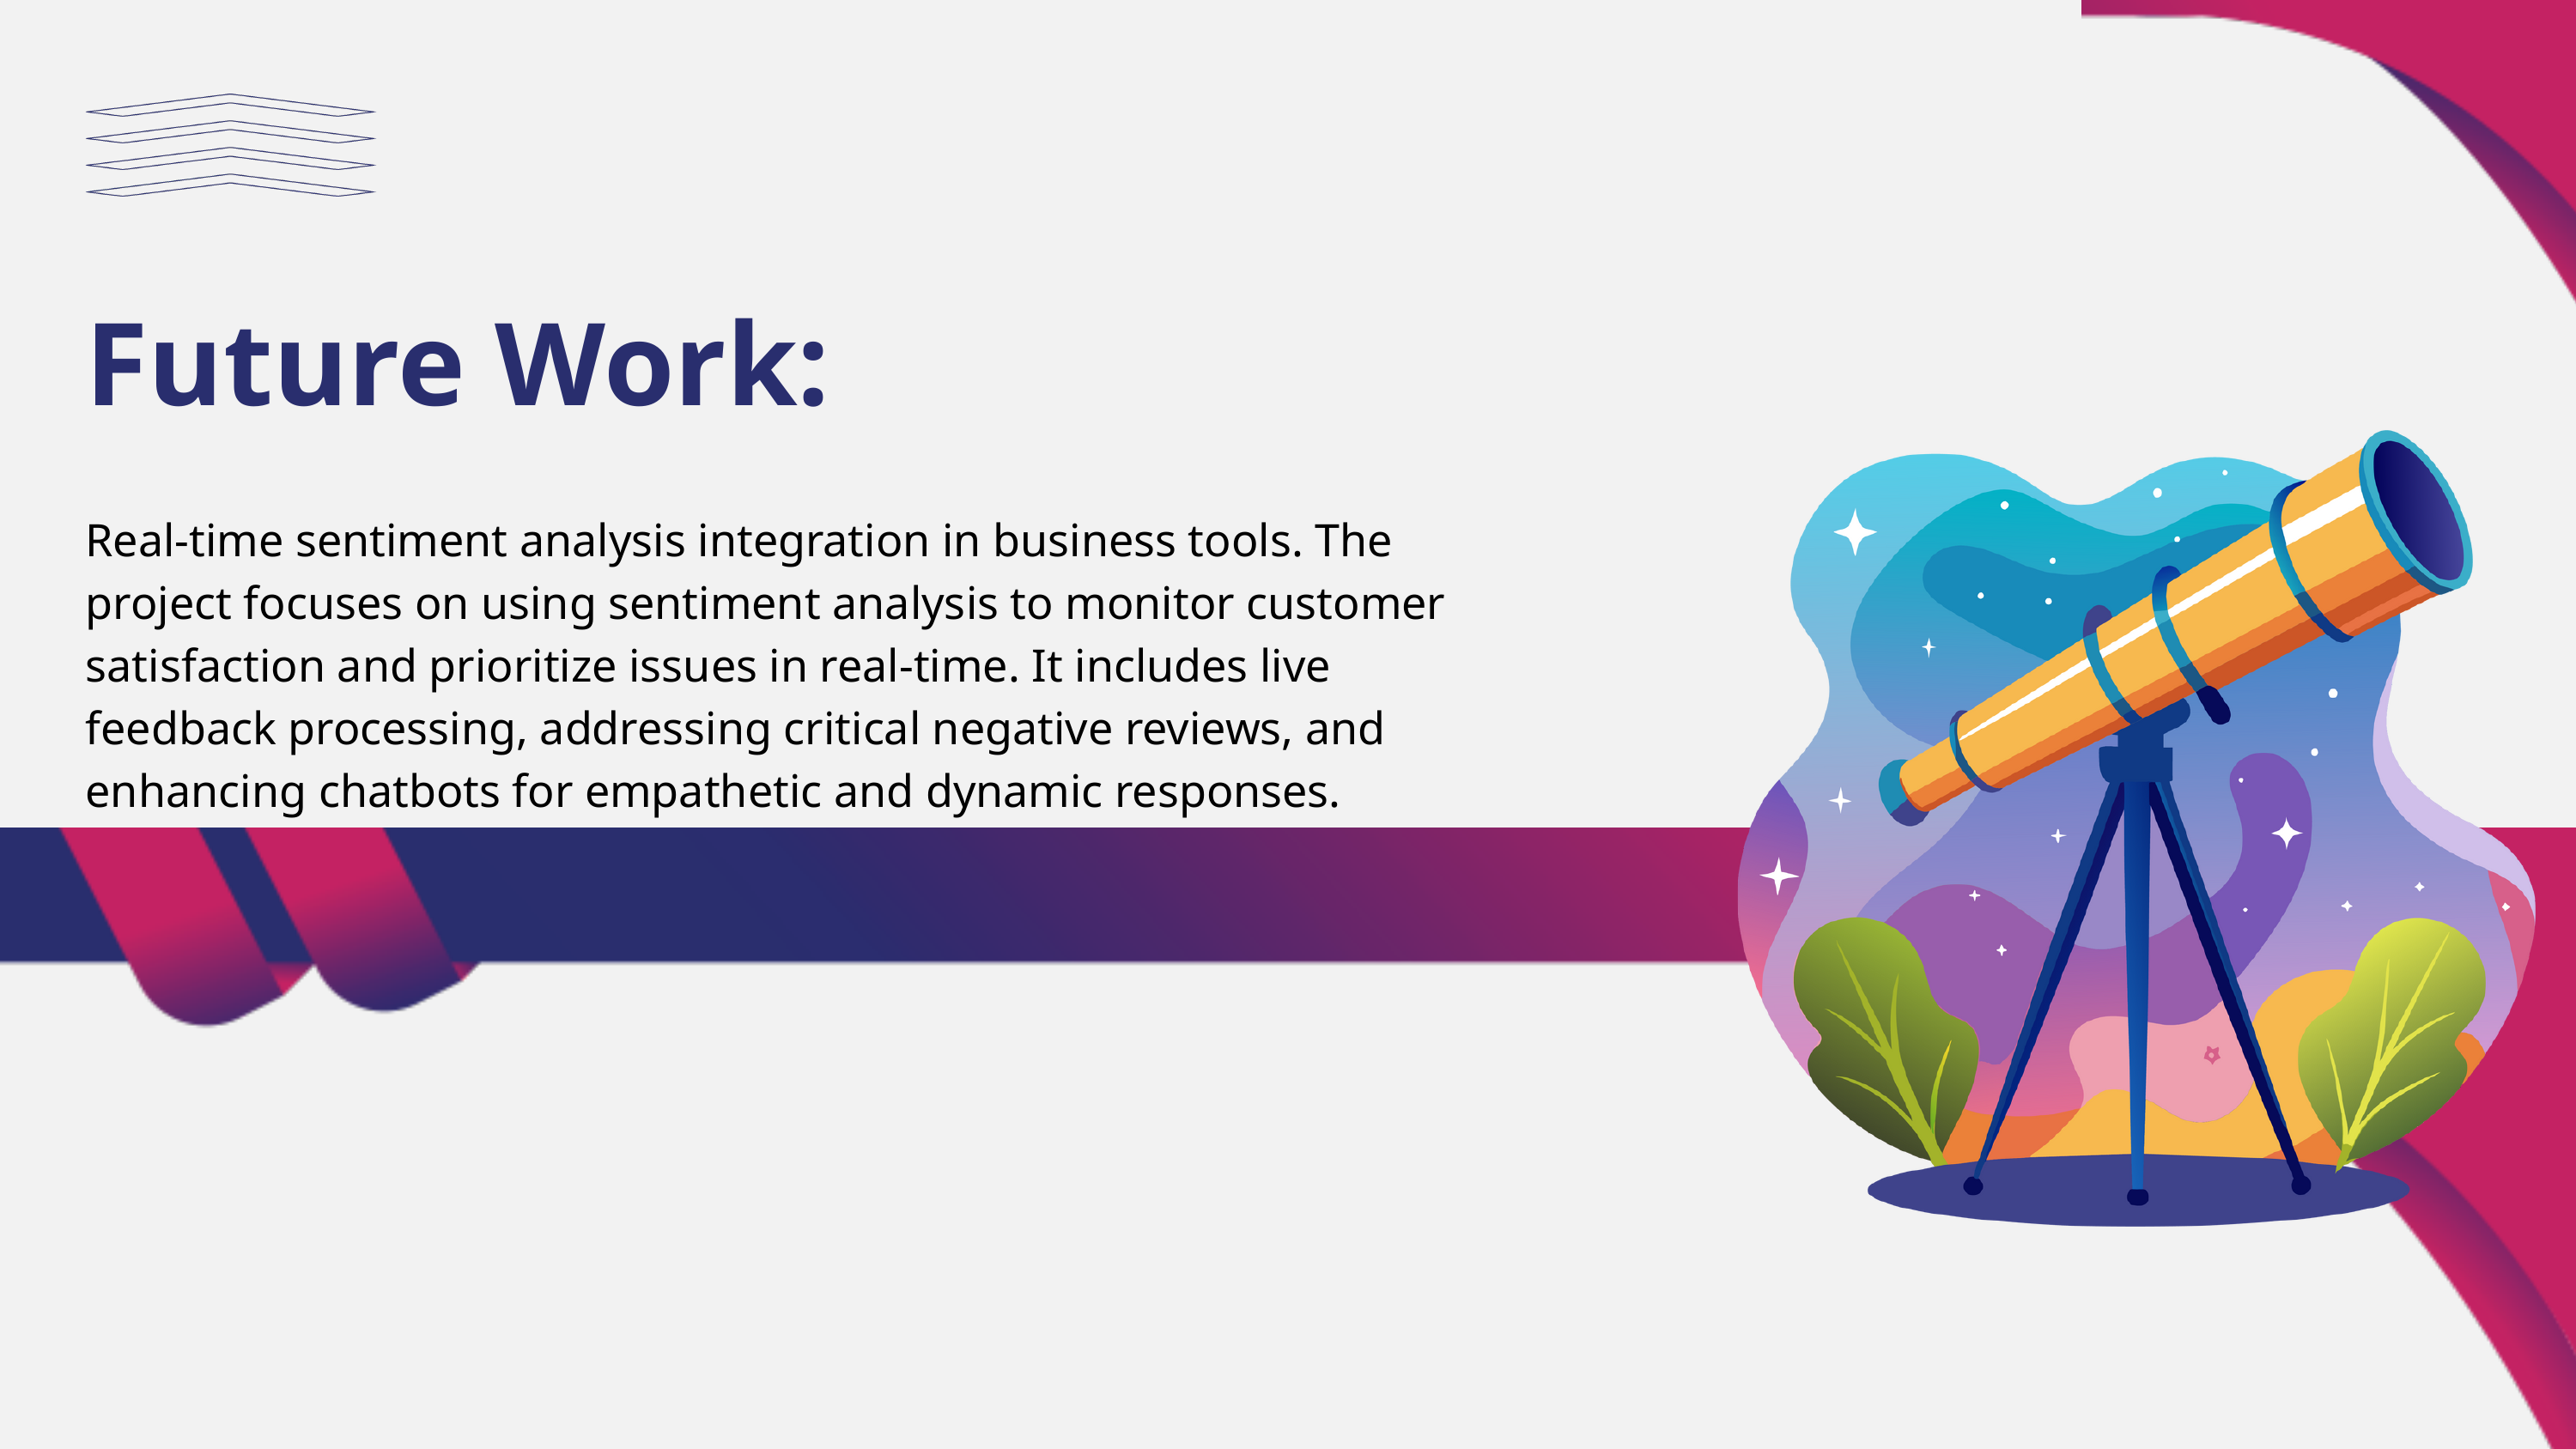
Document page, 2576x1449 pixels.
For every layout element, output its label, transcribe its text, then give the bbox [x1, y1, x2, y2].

text_box Future Work: [85, 291, 1147, 429]
text_box Real-time sentiment analysis integration in business tools. The project focuses on using sentiment analysis to monitor customer satisfaction and prioritize issues in real-time. It includes live feedback processing, addressing critical negative reviews, and enhancing chatbots for empathetic and dynamic responses. [85, 503, 1533, 816]
text_box [0, 828, 2576, 1449]
text_box [2081, 0, 2576, 595]
text_box [1737, 430, 2536, 1227]
text_box [85, 94, 377, 197]
